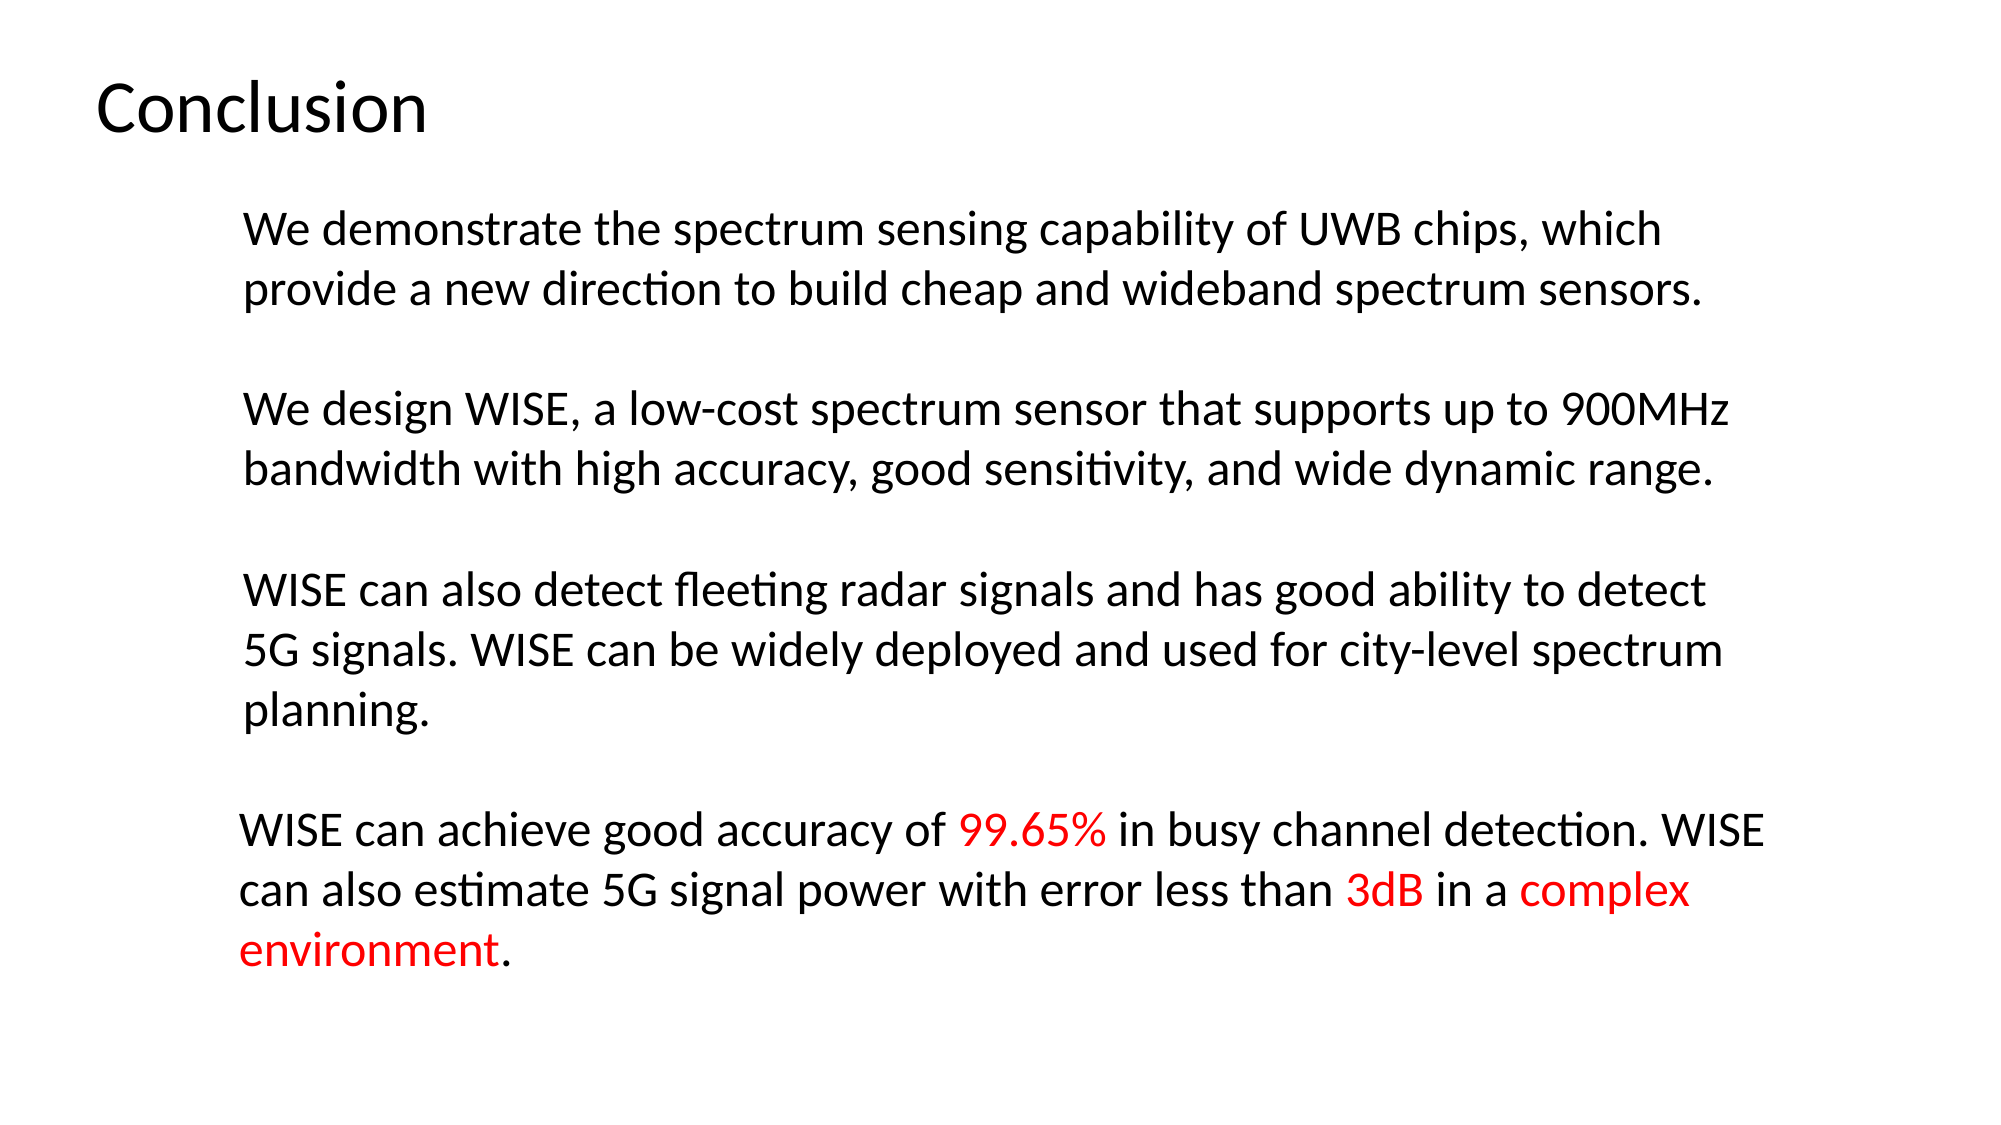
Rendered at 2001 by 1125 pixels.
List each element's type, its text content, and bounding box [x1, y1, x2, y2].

text_box We design WISE, a low-cost spectrum sensor that supports up to 900MHz bandwidth with high accuracy, good sensitivity, and wide dynamic range. [228, 368, 1780, 504]
text_box We demonstrate the spectrum sensing capability of UWB chips, which provide a new direction to build cheap and wideband spectrum sensors. [228, 188, 1772, 323]
text_box WISE can also detect fleeting radar signals and has good ability to detect 5G signals. WISE can be widely deployed and used for city-level spectrum planning. [228, 548, 1780, 744]
text_box WISE can achieve good accuracy of 99.65% in busy channel detection. WISE can also estimate 5G signal power with error less than 3dB in a complex environment. [224, 789, 1814, 985]
text_box Conclusion [81, 49, 1105, 155]
